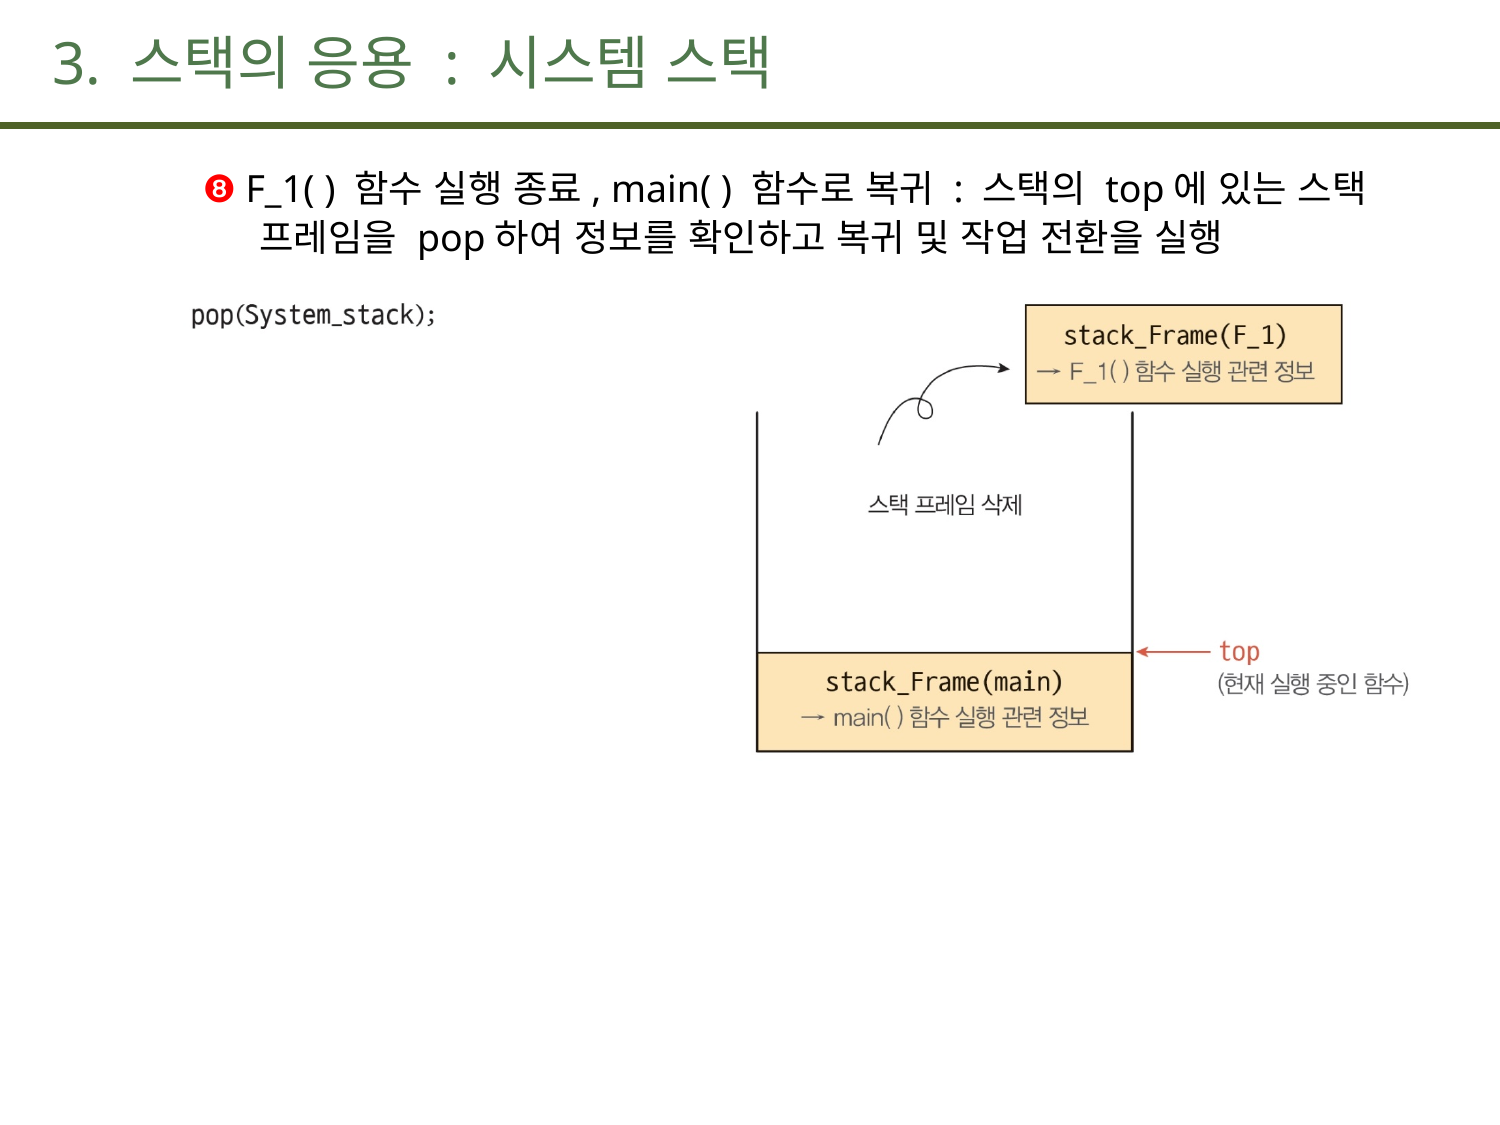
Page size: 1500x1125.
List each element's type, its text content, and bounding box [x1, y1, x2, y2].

picture [182, 290, 1414, 763]
list ❽ F_1( ) 함수 실행 종료, main( ) 함수로 복귀 : 스택의 top에 있는 스택 프레임을 pop하여 정보를 확인하고 복귀 및 작업 전환을 실행 [37, 152, 1463, 1091]
title 3. 스택의 응용 : 시스템 스택 [37, 13, 1278, 109]
